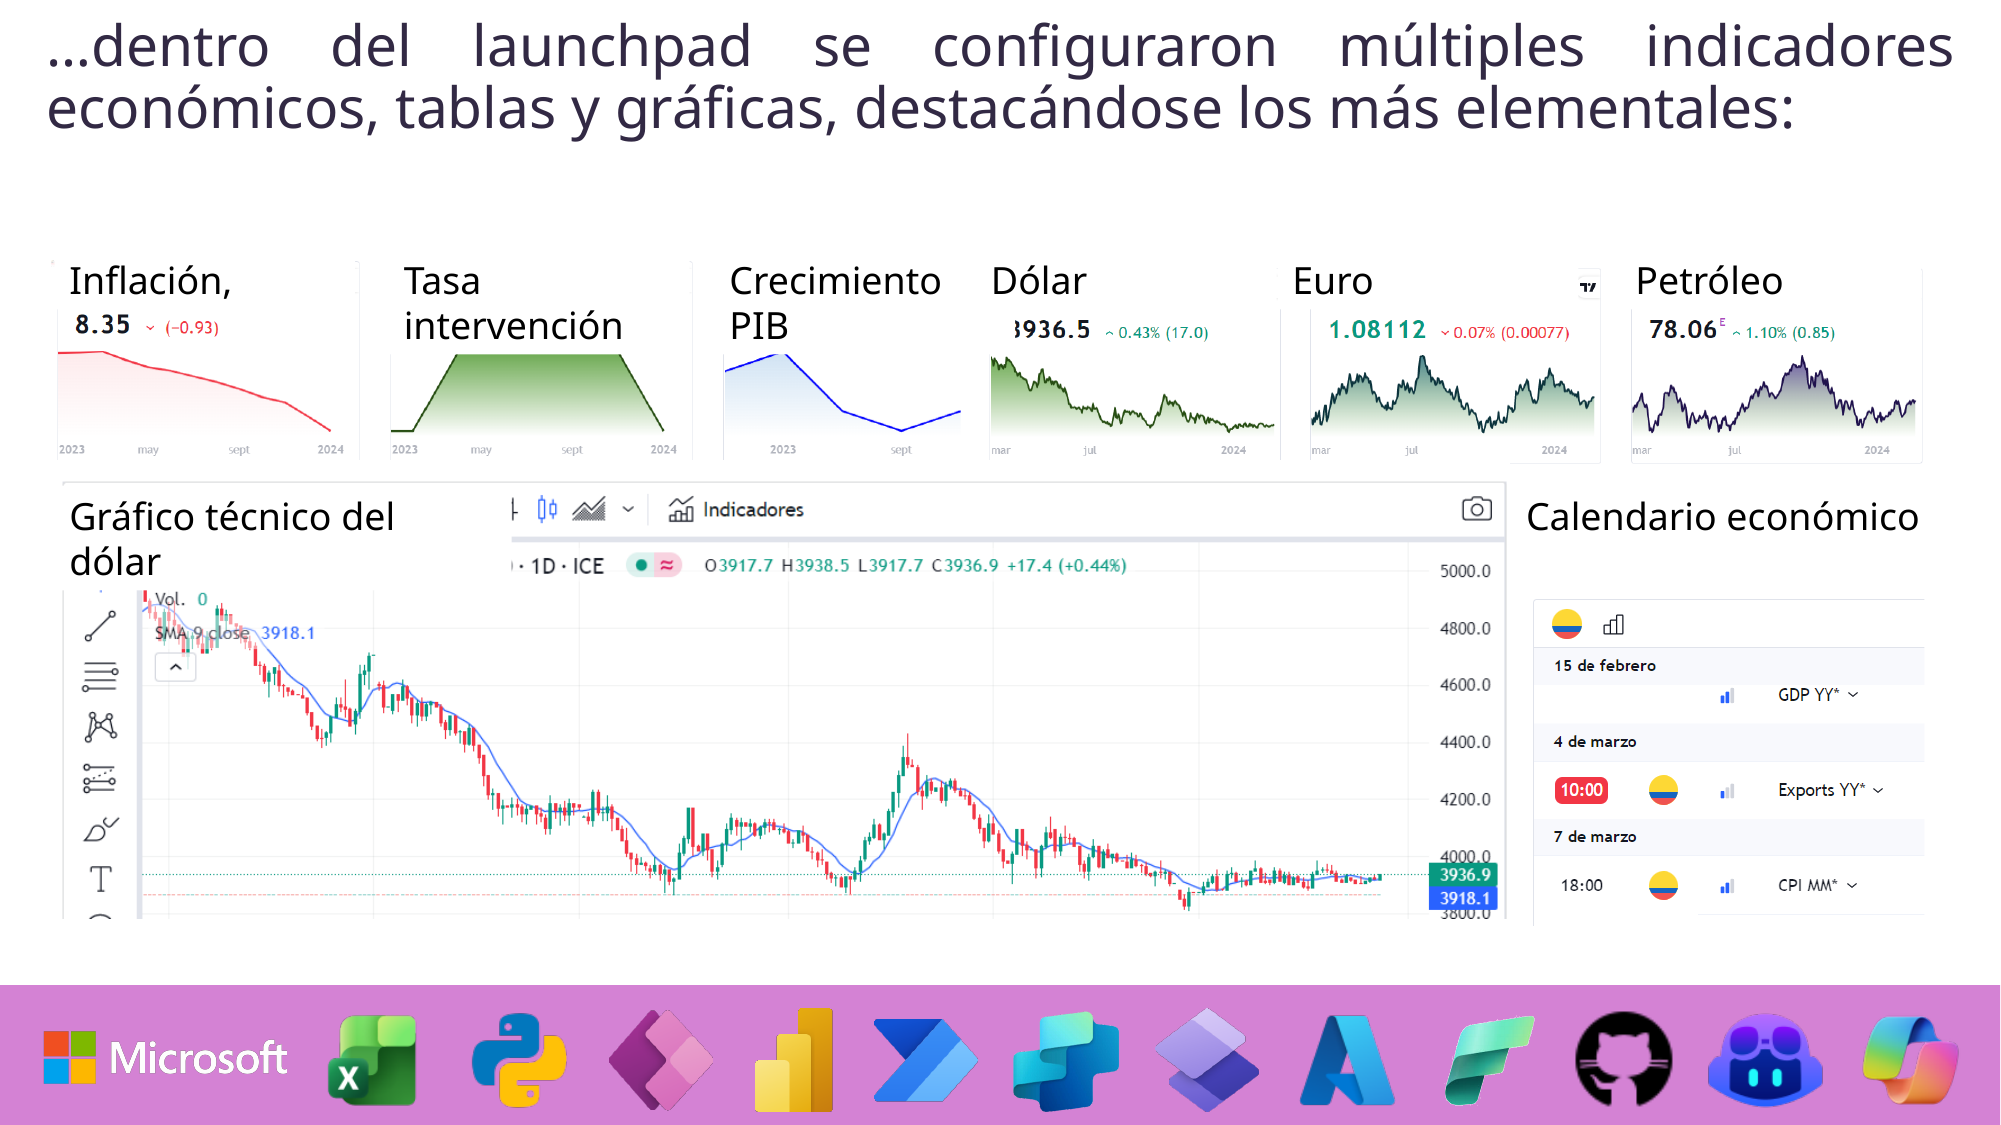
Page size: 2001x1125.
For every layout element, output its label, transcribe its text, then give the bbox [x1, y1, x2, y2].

picture [1007, 1008, 1126, 1112]
picture [461, 1001, 580, 1120]
picture [874, 1008, 978, 1112]
picture [1155, 1008, 1259, 1112]
picture [742, 1008, 845, 1112]
picture [0, 980, 432, 1125]
picture [1288, 1001, 1407, 1120]
picture [1854, 1004, 1967, 1117]
title …dentro del launchpad se configuraron múltiples indicadores económicos, tablas y gráficas, destacándose los más elementales: [31, 0, 1972, 171]
picture [1706, 1001, 1825, 1120]
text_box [39, 249, 1969, 926]
picture [609, 1008, 713, 1112]
picture [1436, 1007, 1543, 1114]
picture [1572, 1008, 1677, 1113]
